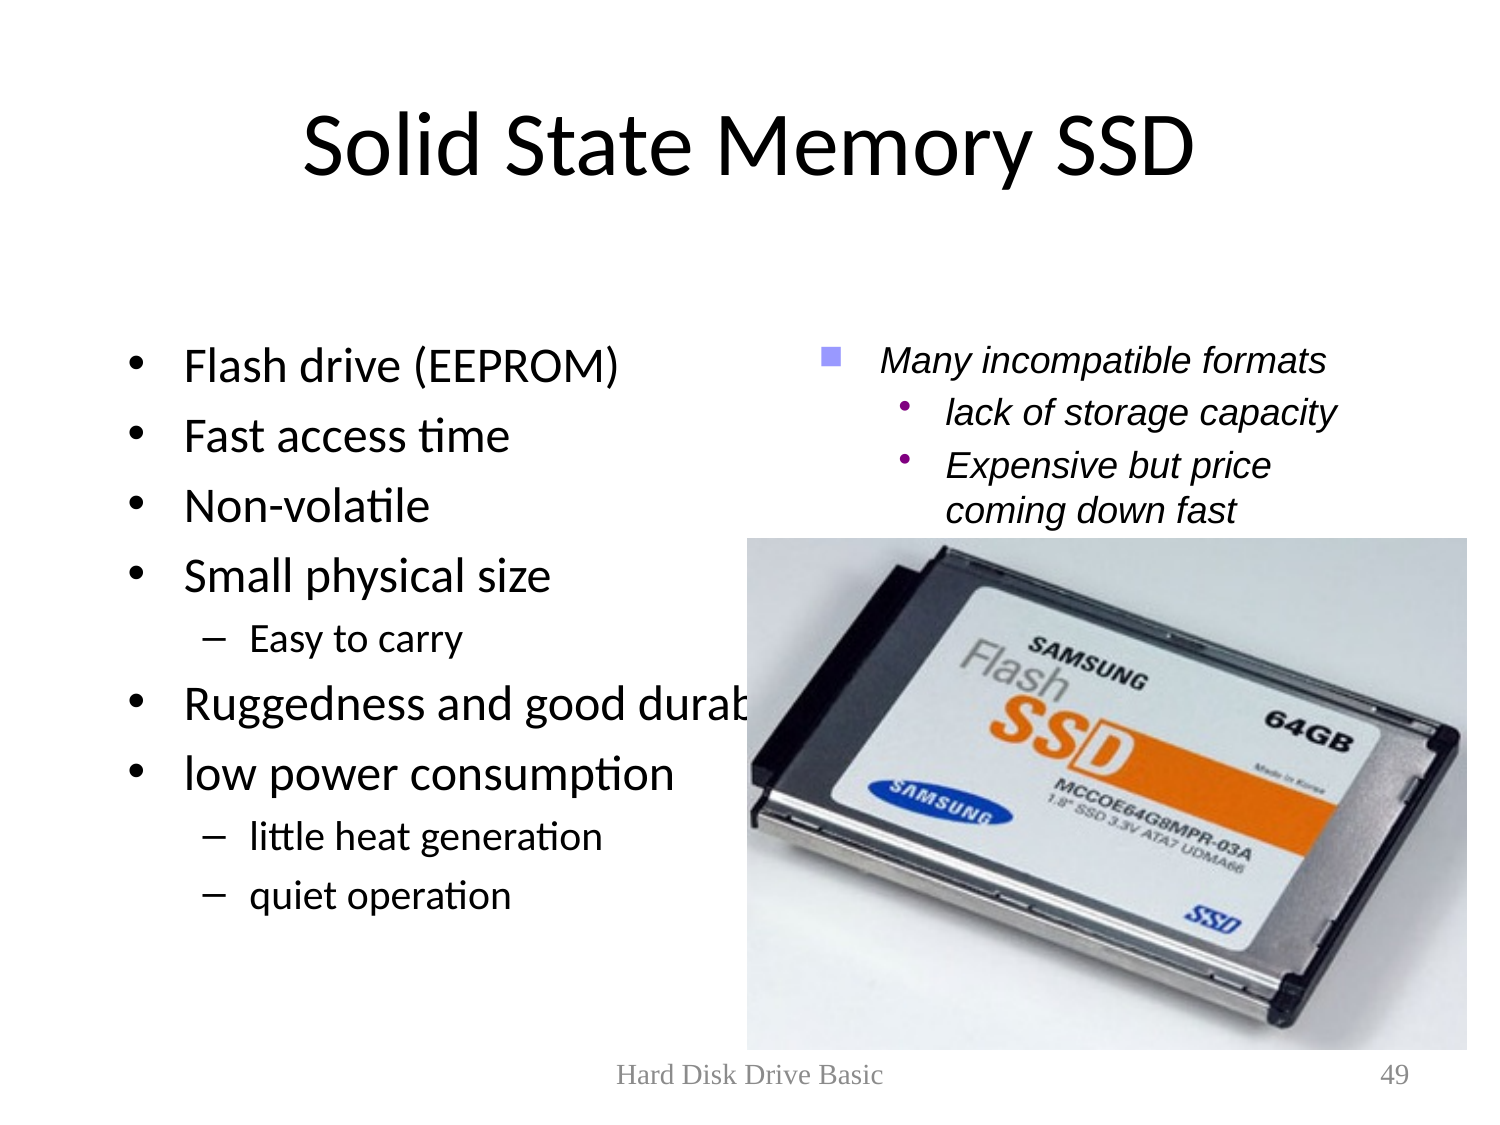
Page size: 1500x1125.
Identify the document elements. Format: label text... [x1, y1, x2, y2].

text_box Many incompatible formats lack of storage capacity Expensive but price coming down fast [808, 328, 1395, 537]
list Flash drive (EEPROM) Fast access time Non-volatile Small physical size Easy to carry Ruggedness and good durability low power consumption little heat generation quiet operation [112, 324, 879, 1000]
slide_number 49 [1074, 1058, 1425, 1103]
title Solid State Memory SSD [75, 45, 1425, 233]
footer Hard Disk Drive Basic [512, 1042, 988, 1103]
picture [746, 538, 1467, 1050]
